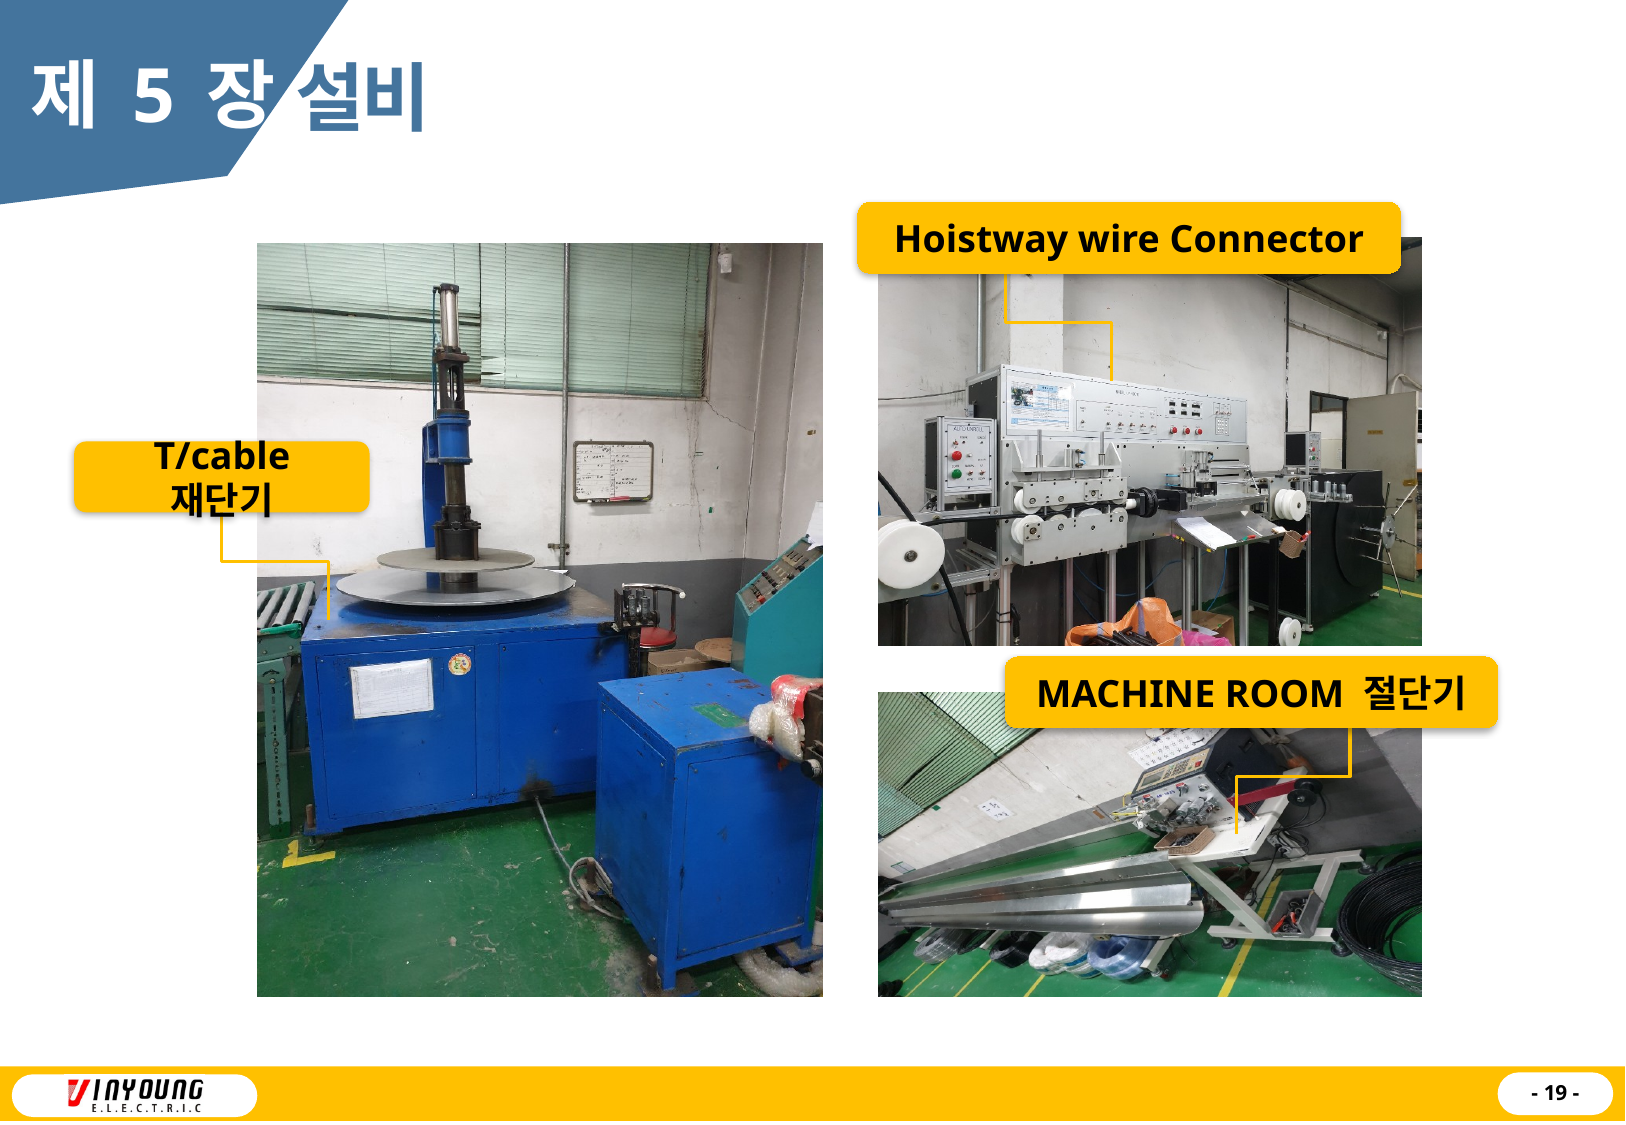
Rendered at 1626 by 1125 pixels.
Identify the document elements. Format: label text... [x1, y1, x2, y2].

text_box Hoistway wire Connector [857, 202, 1401, 274]
picture [64, 1074, 205, 1117]
picture [878, 237, 1423, 646]
text_box MACHINE ROOM 절단기 [1005, 656, 1498, 728]
text_box T/cable 재단기 [74, 441, 251, 513]
picture [878, 692, 1423, 998]
text_box 설비 [280, 42, 1402, 148]
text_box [216, 508, 334, 616]
picture [256, 243, 823, 998]
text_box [1235, 719, 1352, 834]
text_box 제 5 장 [16, 40, 291, 146]
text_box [999, 269, 1118, 377]
